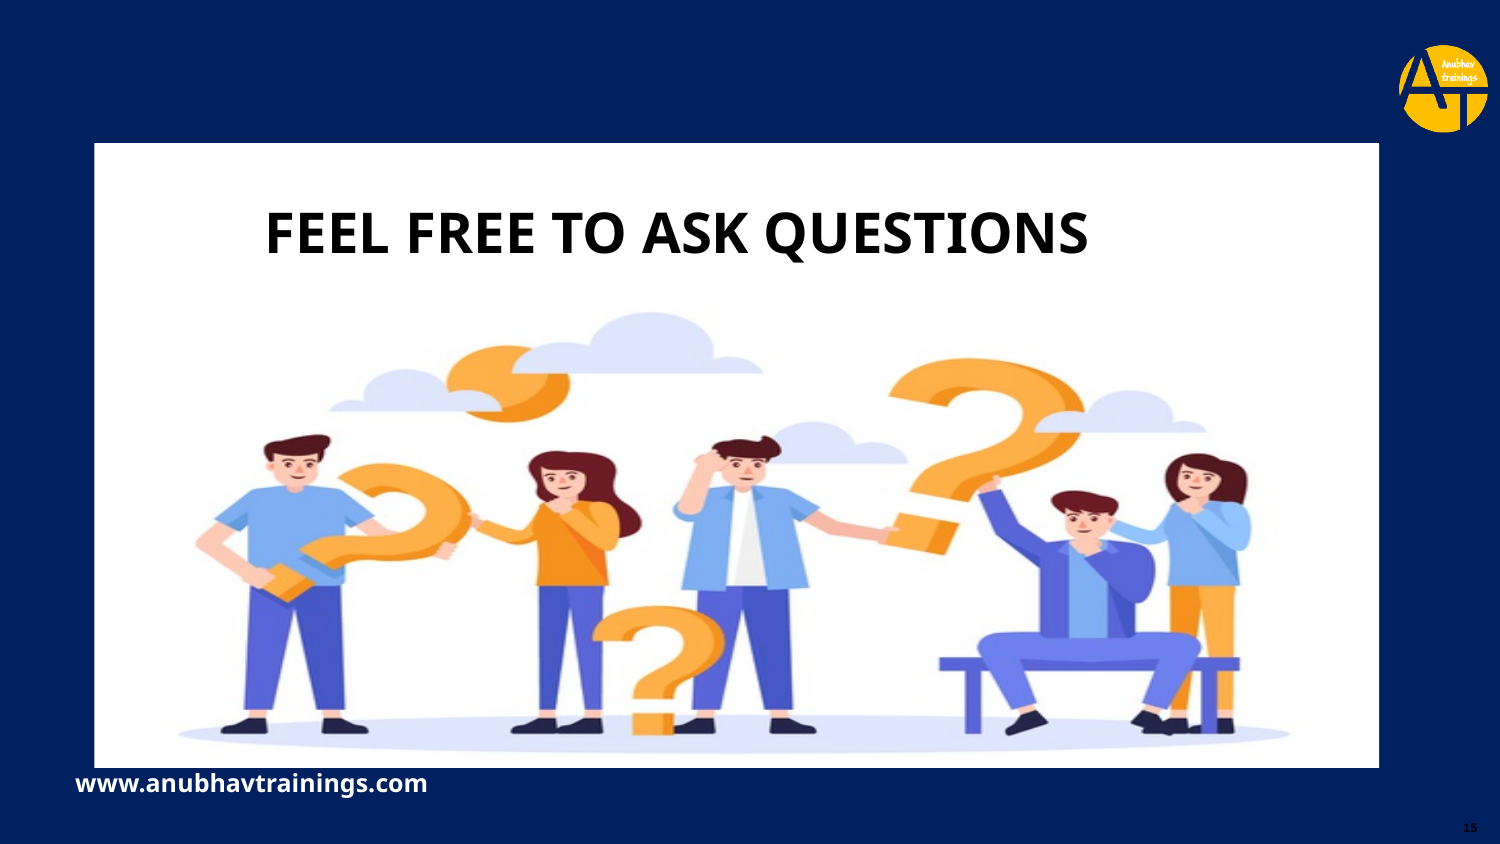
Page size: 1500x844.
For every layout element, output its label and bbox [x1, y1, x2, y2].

picture [93, 142, 1380, 768]
picture [1390, 39, 1493, 140]
